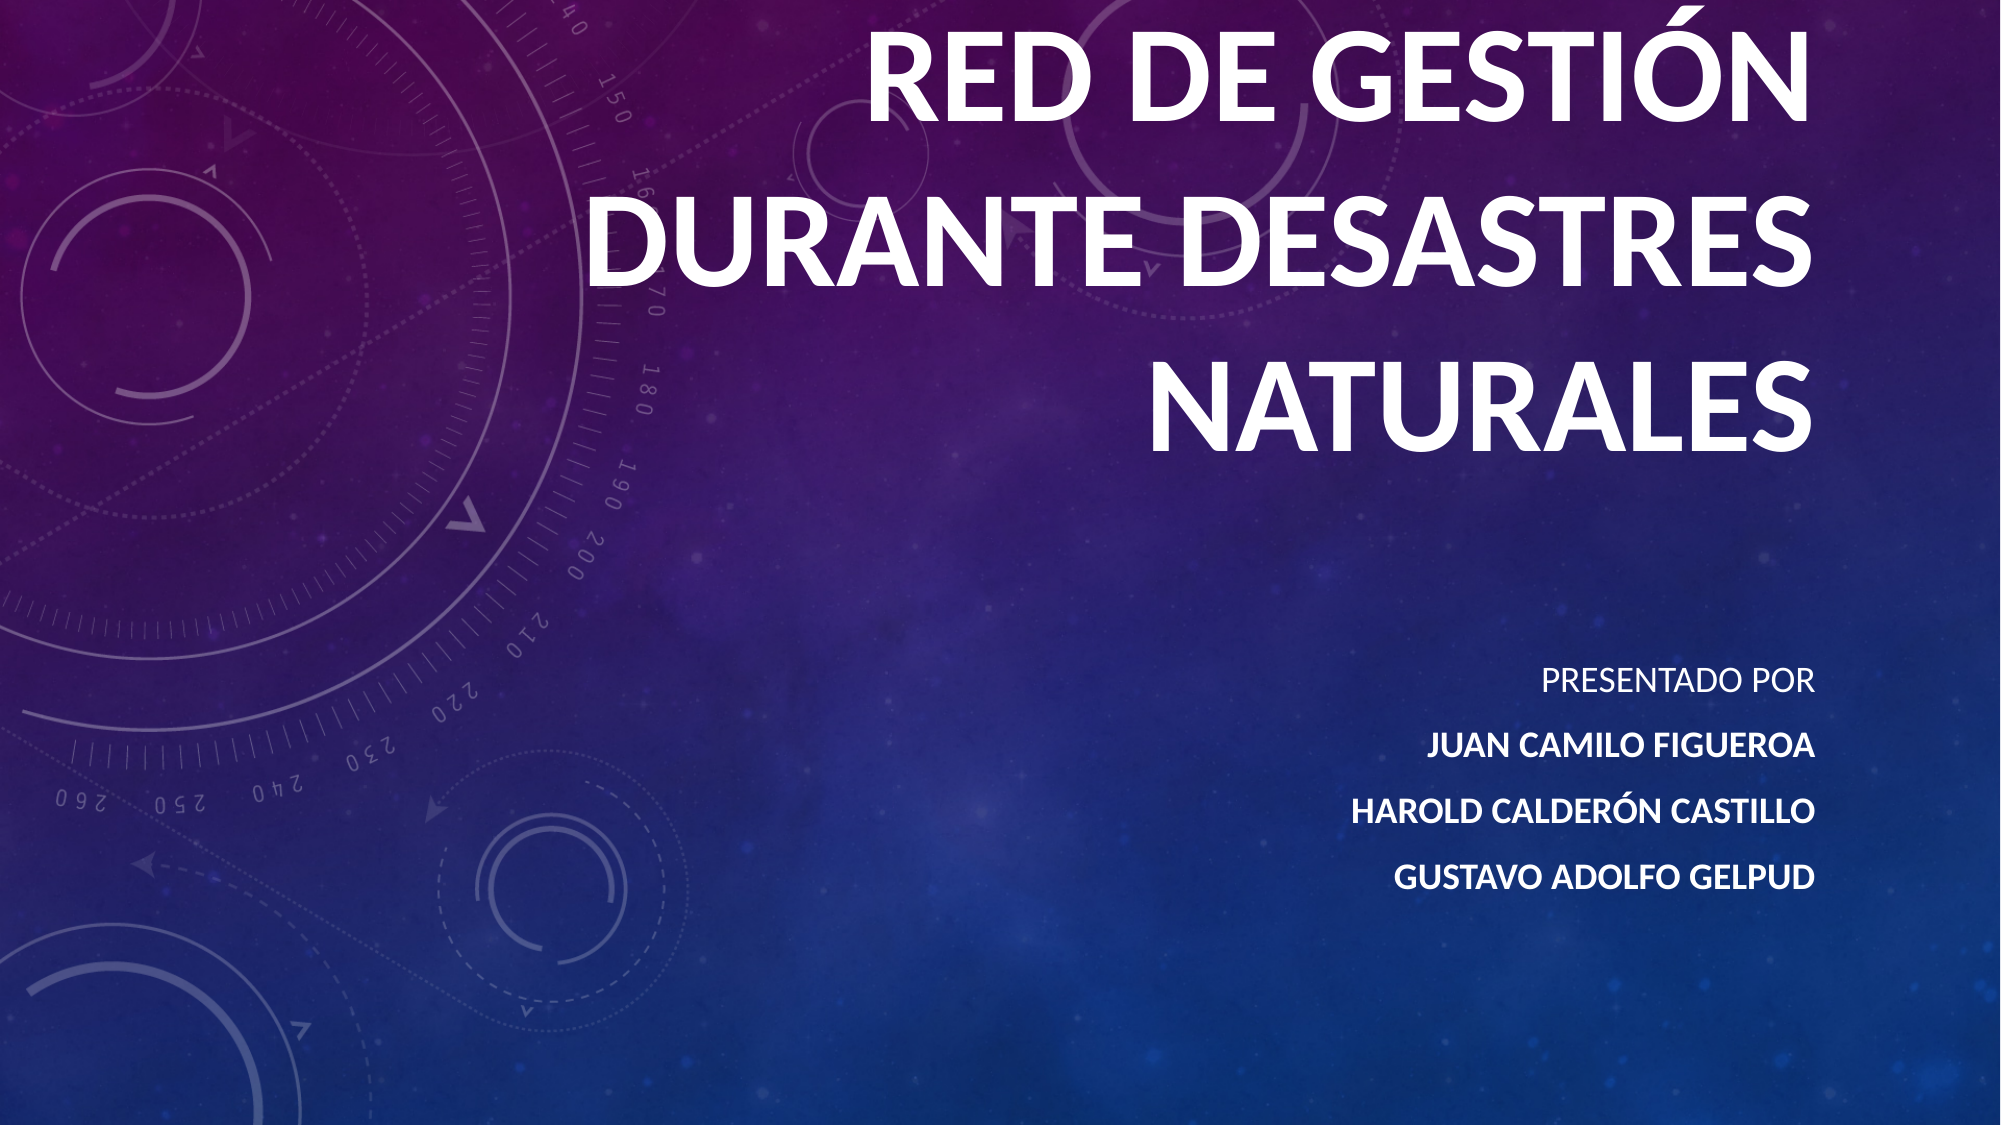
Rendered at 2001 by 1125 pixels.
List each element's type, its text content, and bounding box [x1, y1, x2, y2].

title RED DE GESTIÓN DURANTE DESASTRES NATURALES [268, 89, 1831, 487]
subtitle PRESENTADO POR JUAN CAMILO FIGUEROA HAROLD CALDERÓN CASTILLO GUSTAVO ADOLFO GELPUD [650, 647, 1831, 1050]
picture [0, 0, 2001, 1125]
